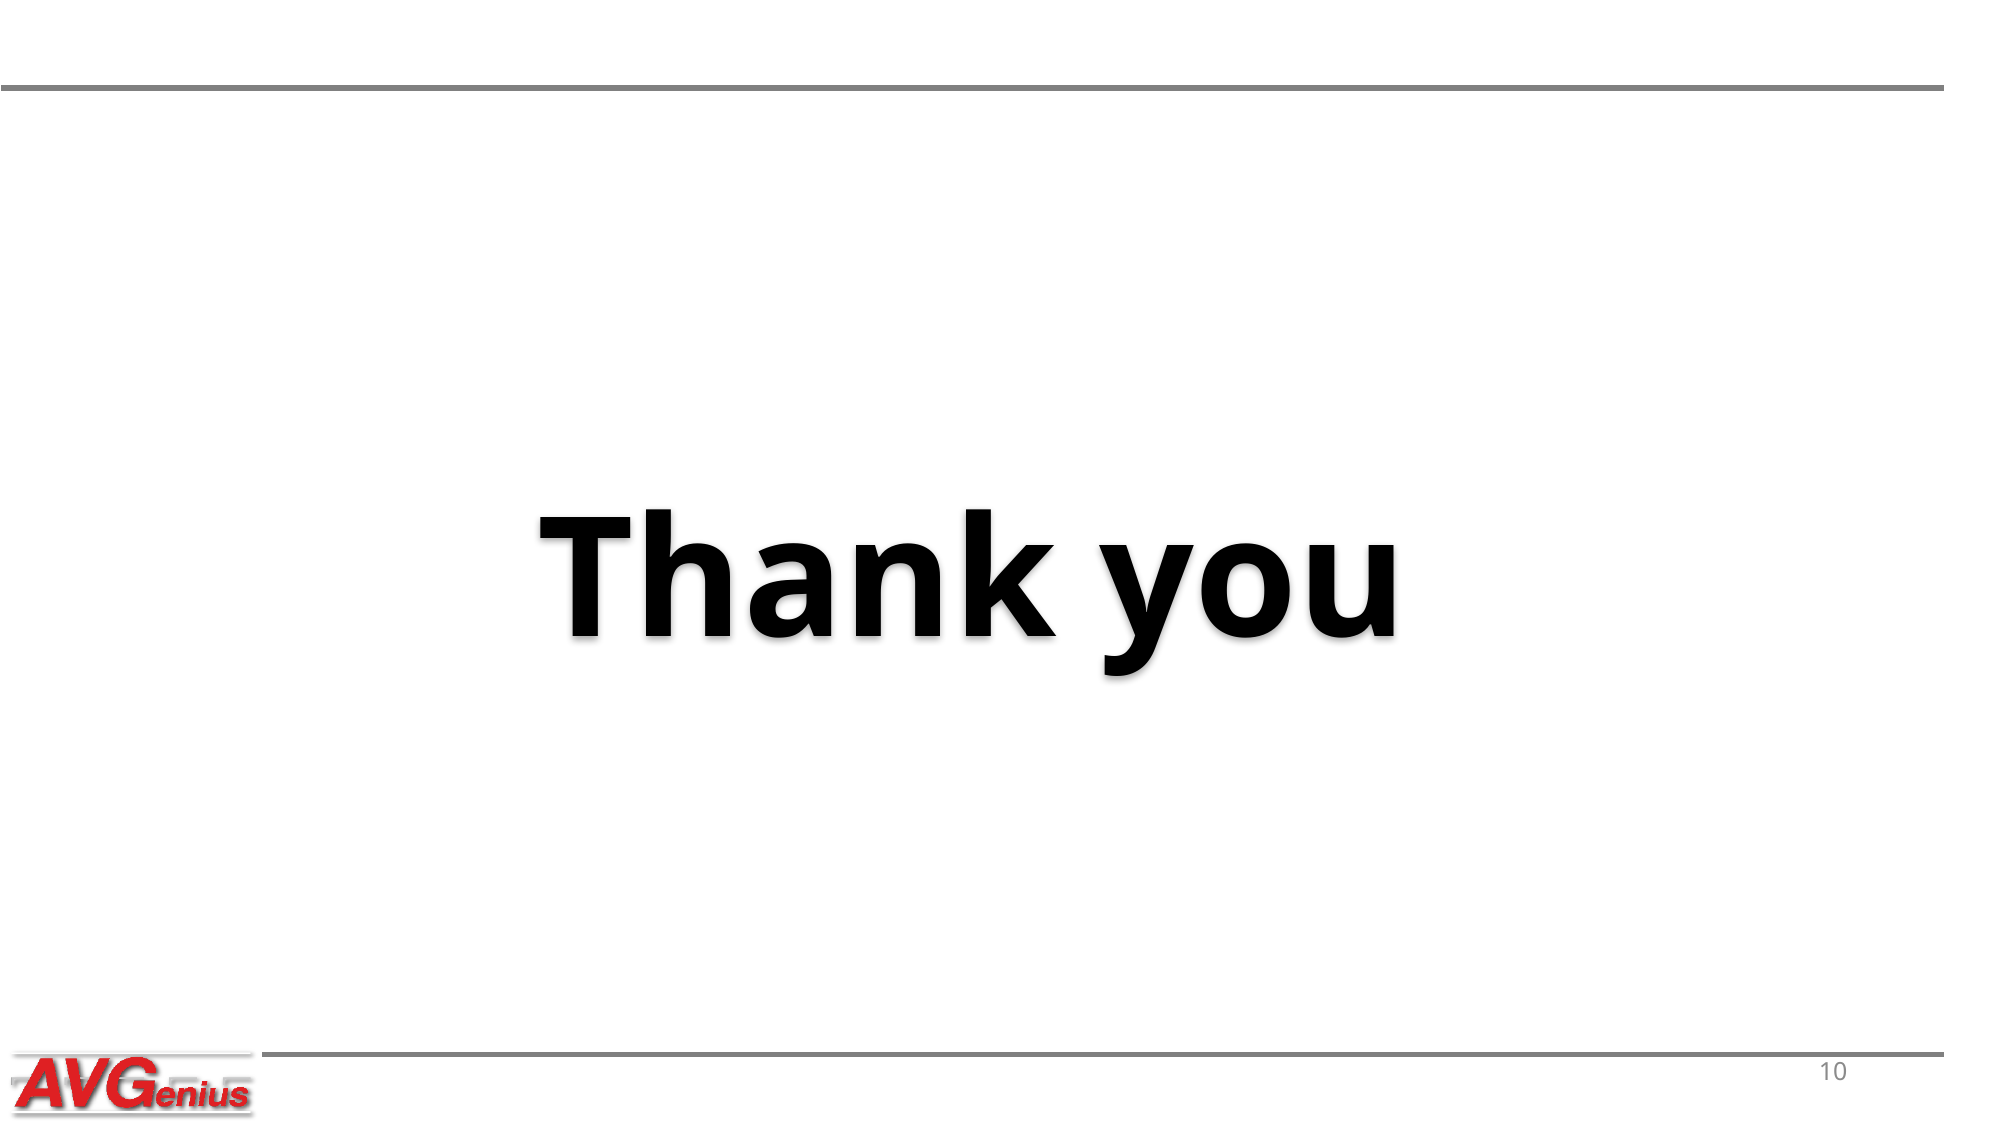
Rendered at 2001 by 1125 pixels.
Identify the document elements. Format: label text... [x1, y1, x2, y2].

text_box [290, 1050, 1412, 1059]
slide_number 10 [1412, 1042, 1863, 1103]
text_box Thank you [469, 462, 1476, 678]
picture [0, 1009, 290, 1125]
text_box [1863, 1050, 1946, 1059]
text_box [0, 83, 1946, 93]
